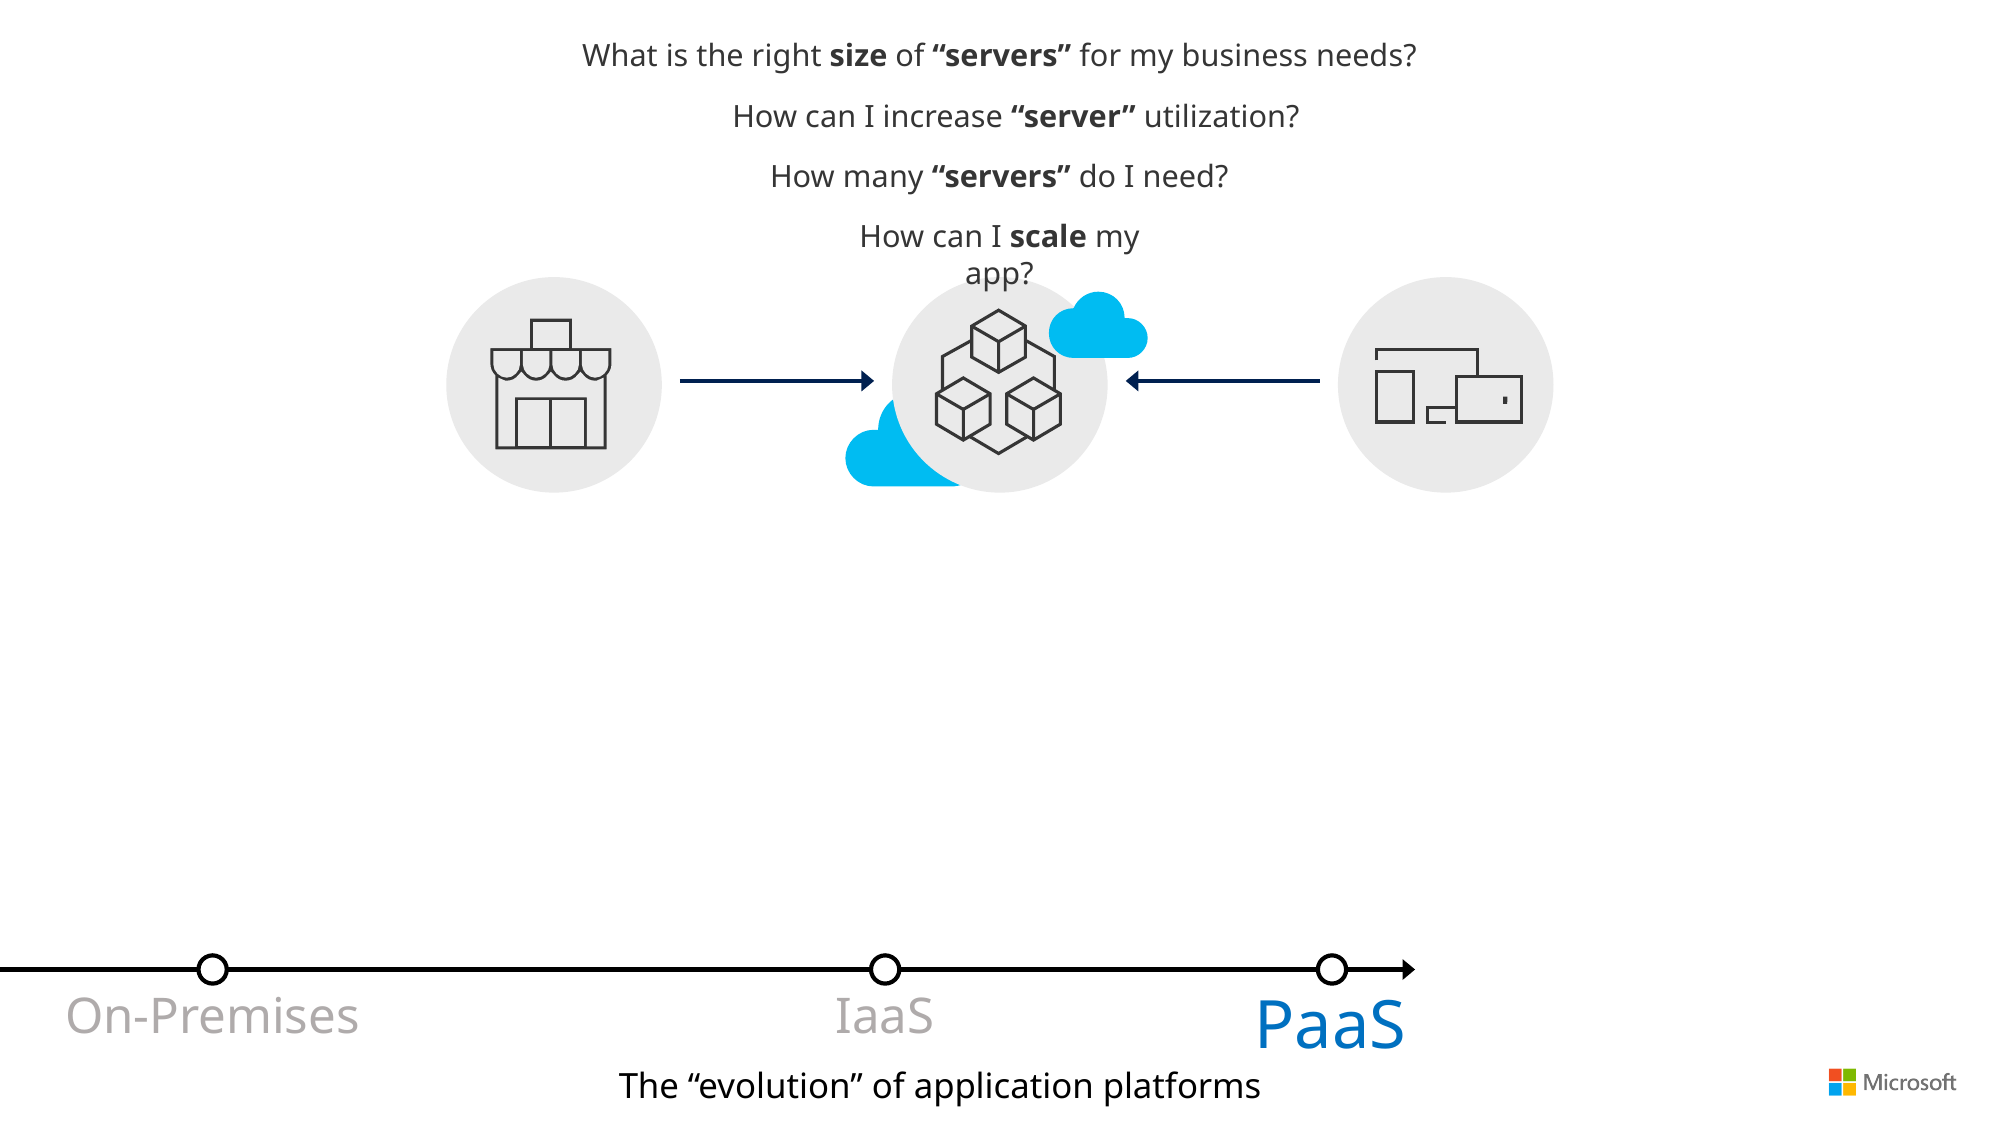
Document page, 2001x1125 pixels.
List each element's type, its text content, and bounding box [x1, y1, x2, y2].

text_box What is the right size of “servers” for my business needs? [540, 28, 1458, 81]
text_box PaaS [1225, 967, 1437, 1087]
text_box IaaS [806, 972, 964, 1060]
text_box How can I increase “server” utilization? [686, 88, 1346, 141]
picture [1811, 1052, 1974, 1112]
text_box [446, 277, 662, 493]
text_box [198, 954, 228, 969]
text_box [1337, 277, 1554, 493]
text_box [1317, 970, 1347, 985]
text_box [892, 277, 1108, 493]
text_box How can I scale my app? [814, 209, 1184, 298]
text_box [1317, 954, 1347, 969]
text_box The “evolution” of application platforms [603, 1060, 1383, 1114]
text_box How many “servers” do I need? [688, 149, 1310, 201]
text_box [1108, 298, 1148, 358]
text_box [870, 970, 900, 985]
text_box [198, 970, 228, 985]
text_box [845, 400, 892, 487]
text_box [870, 954, 900, 969]
text_box On-Premises [36, 972, 390, 1068]
